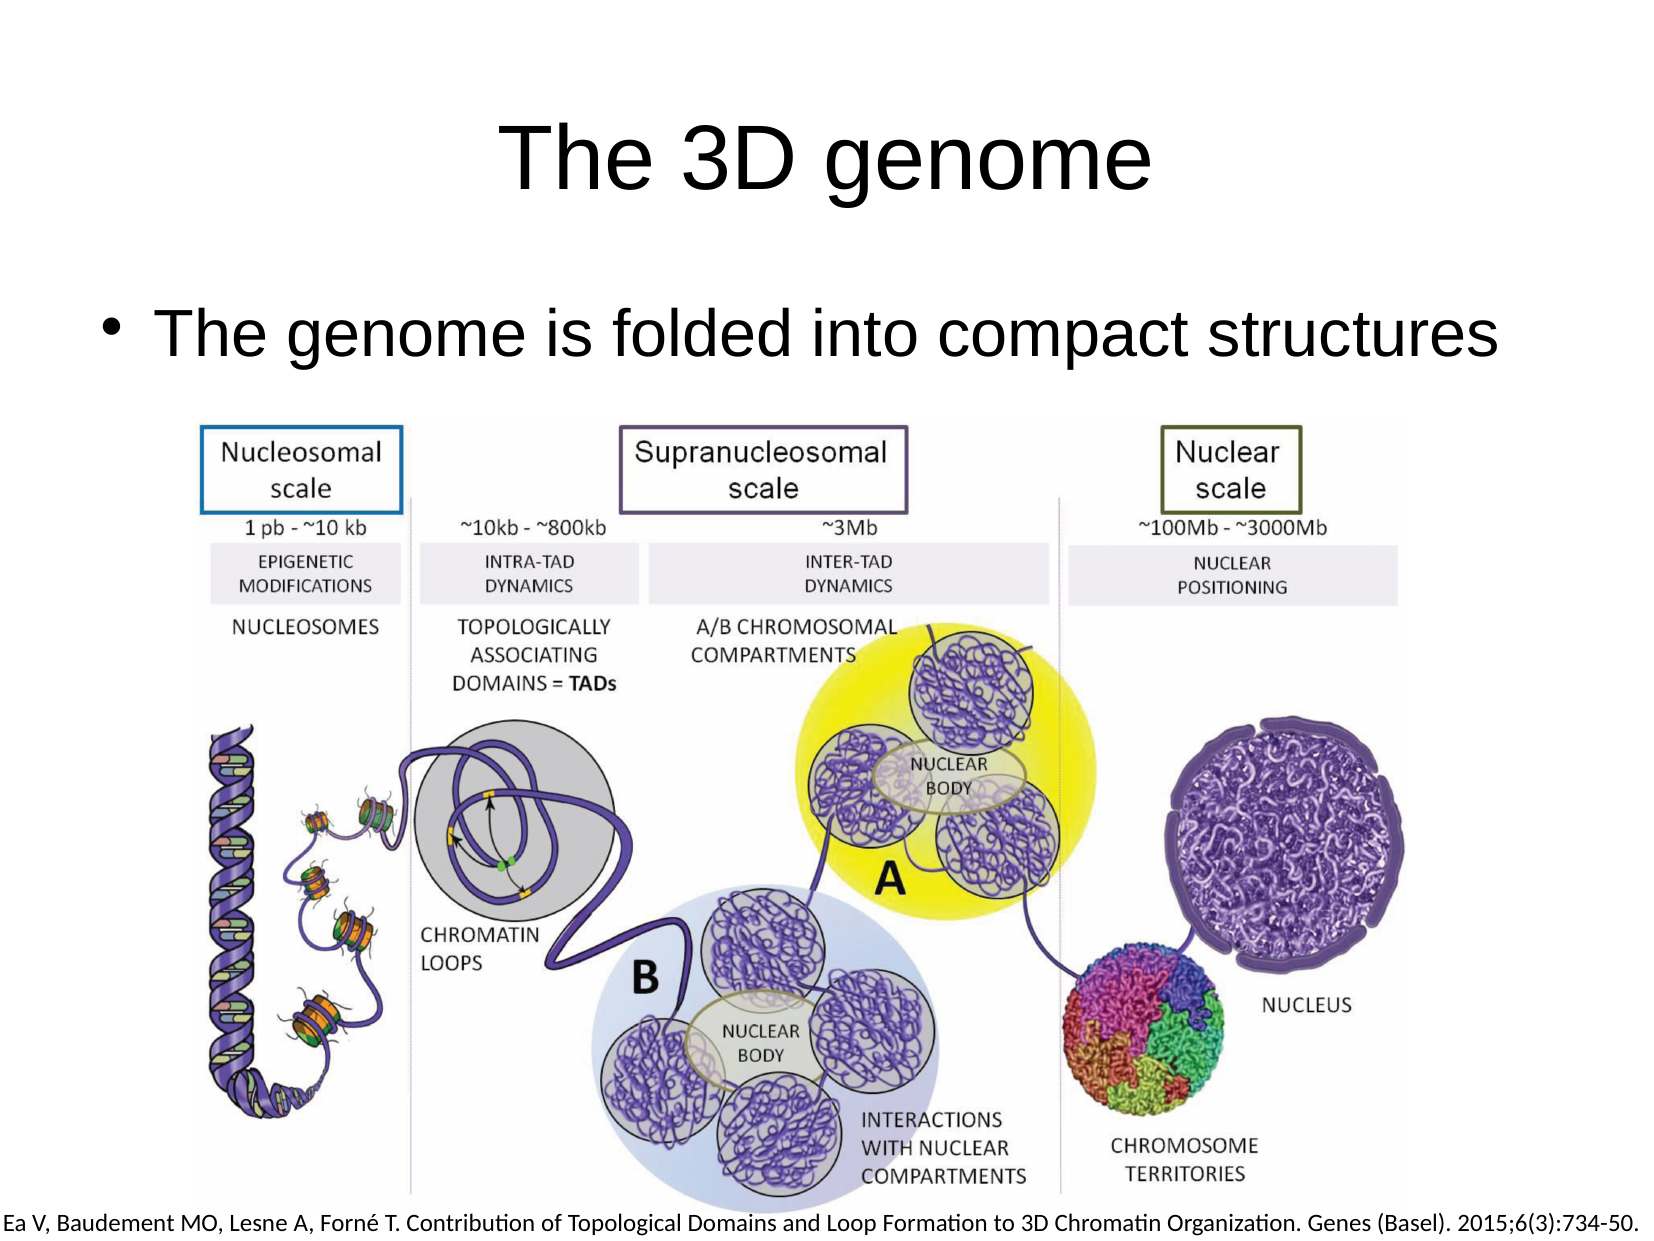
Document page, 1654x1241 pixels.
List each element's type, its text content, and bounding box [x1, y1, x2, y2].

picture [194, 418, 1406, 1217]
text_box The 3D genome [82, 49, 1571, 257]
text_box The genome is folded into compact structures [82, 290, 1571, 1010]
text_box Ea V, Baudement MO, Lesne A, Forné T. Contribution of Topological Domains and Loop Formation to 3D Chromatin Organization. Genes (Basel). 2015;6(3):734-50. [0, 1198, 1654, 1241]
